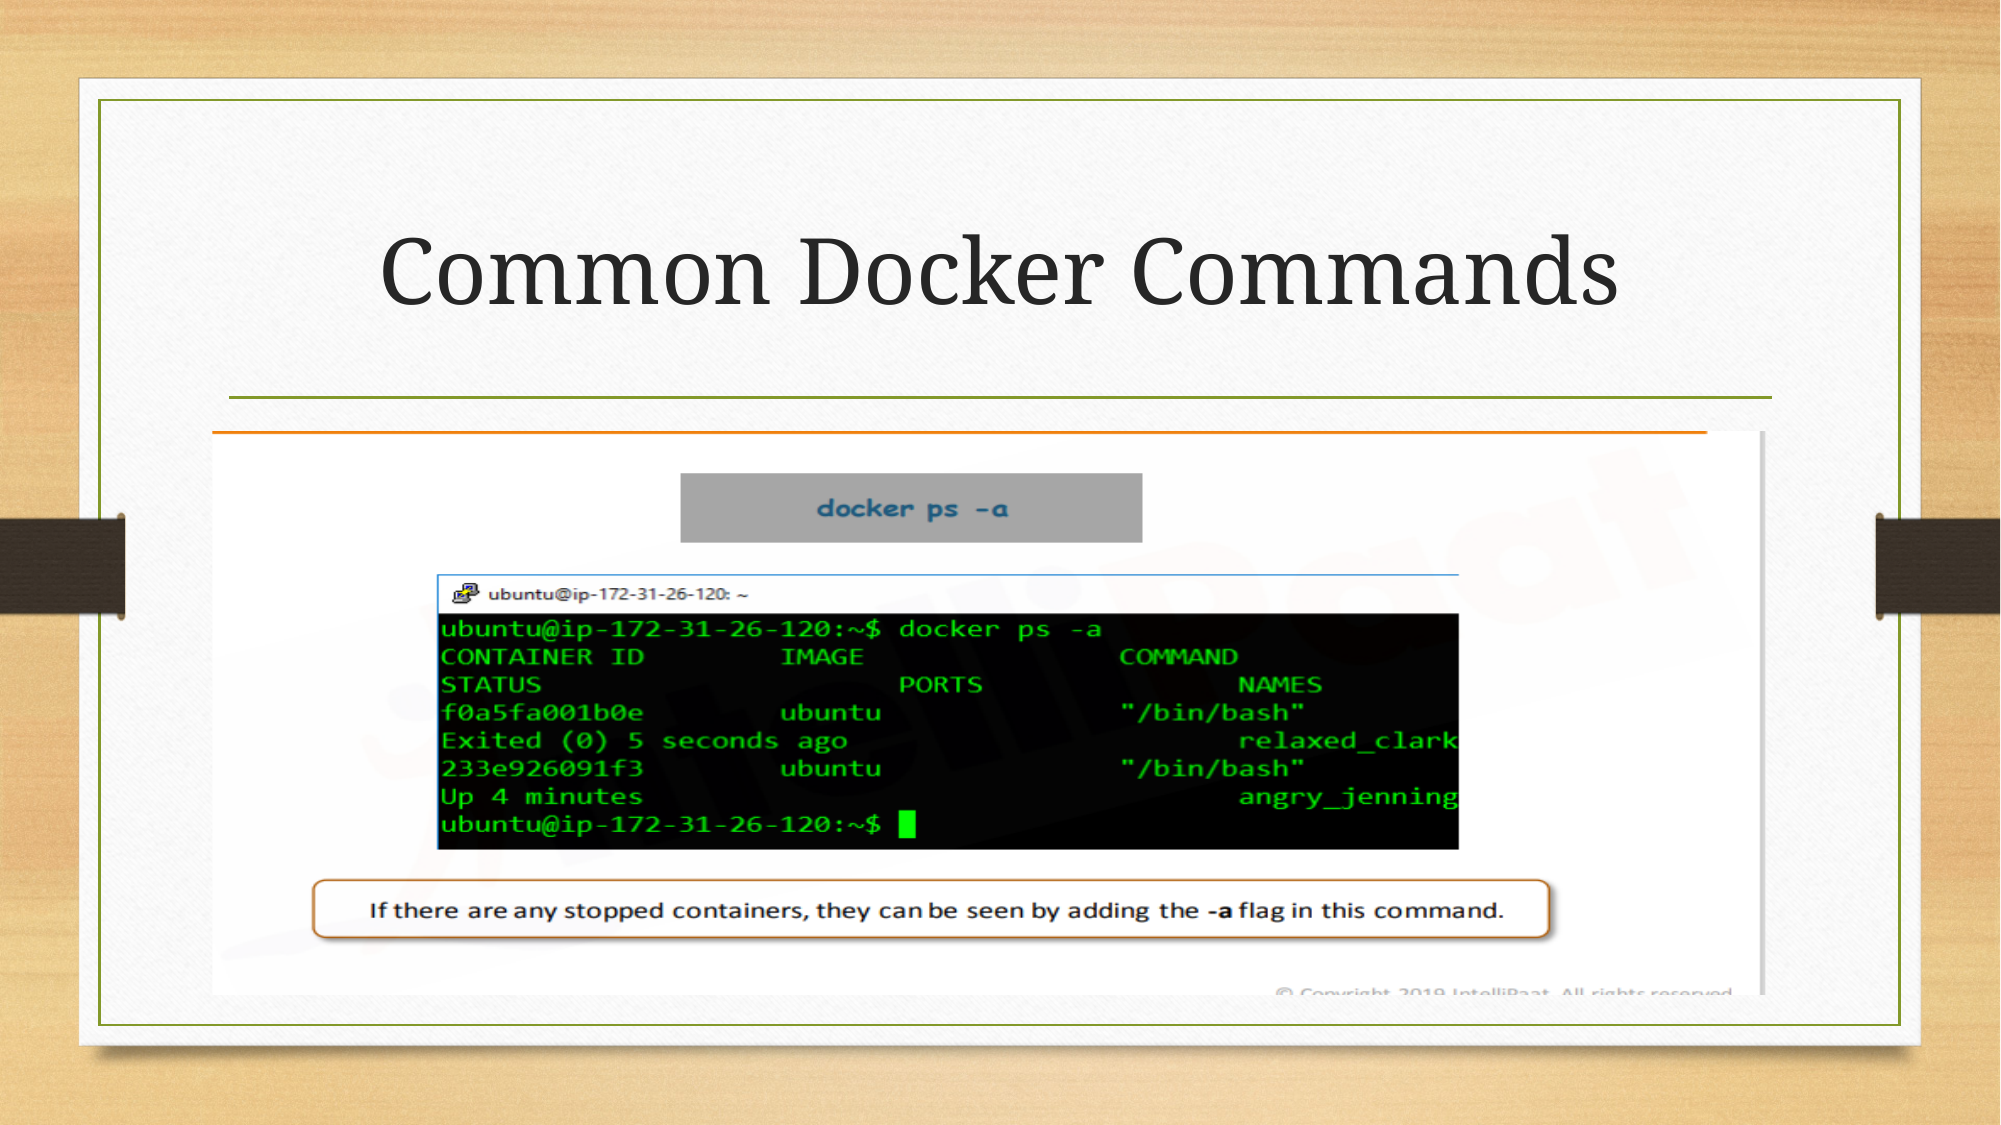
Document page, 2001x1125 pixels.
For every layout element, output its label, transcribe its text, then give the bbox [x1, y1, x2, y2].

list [212, 431, 1766, 995]
title Common Docker Commands [212, 161, 1788, 375]
picture [0, 0, 2001, 1125]
